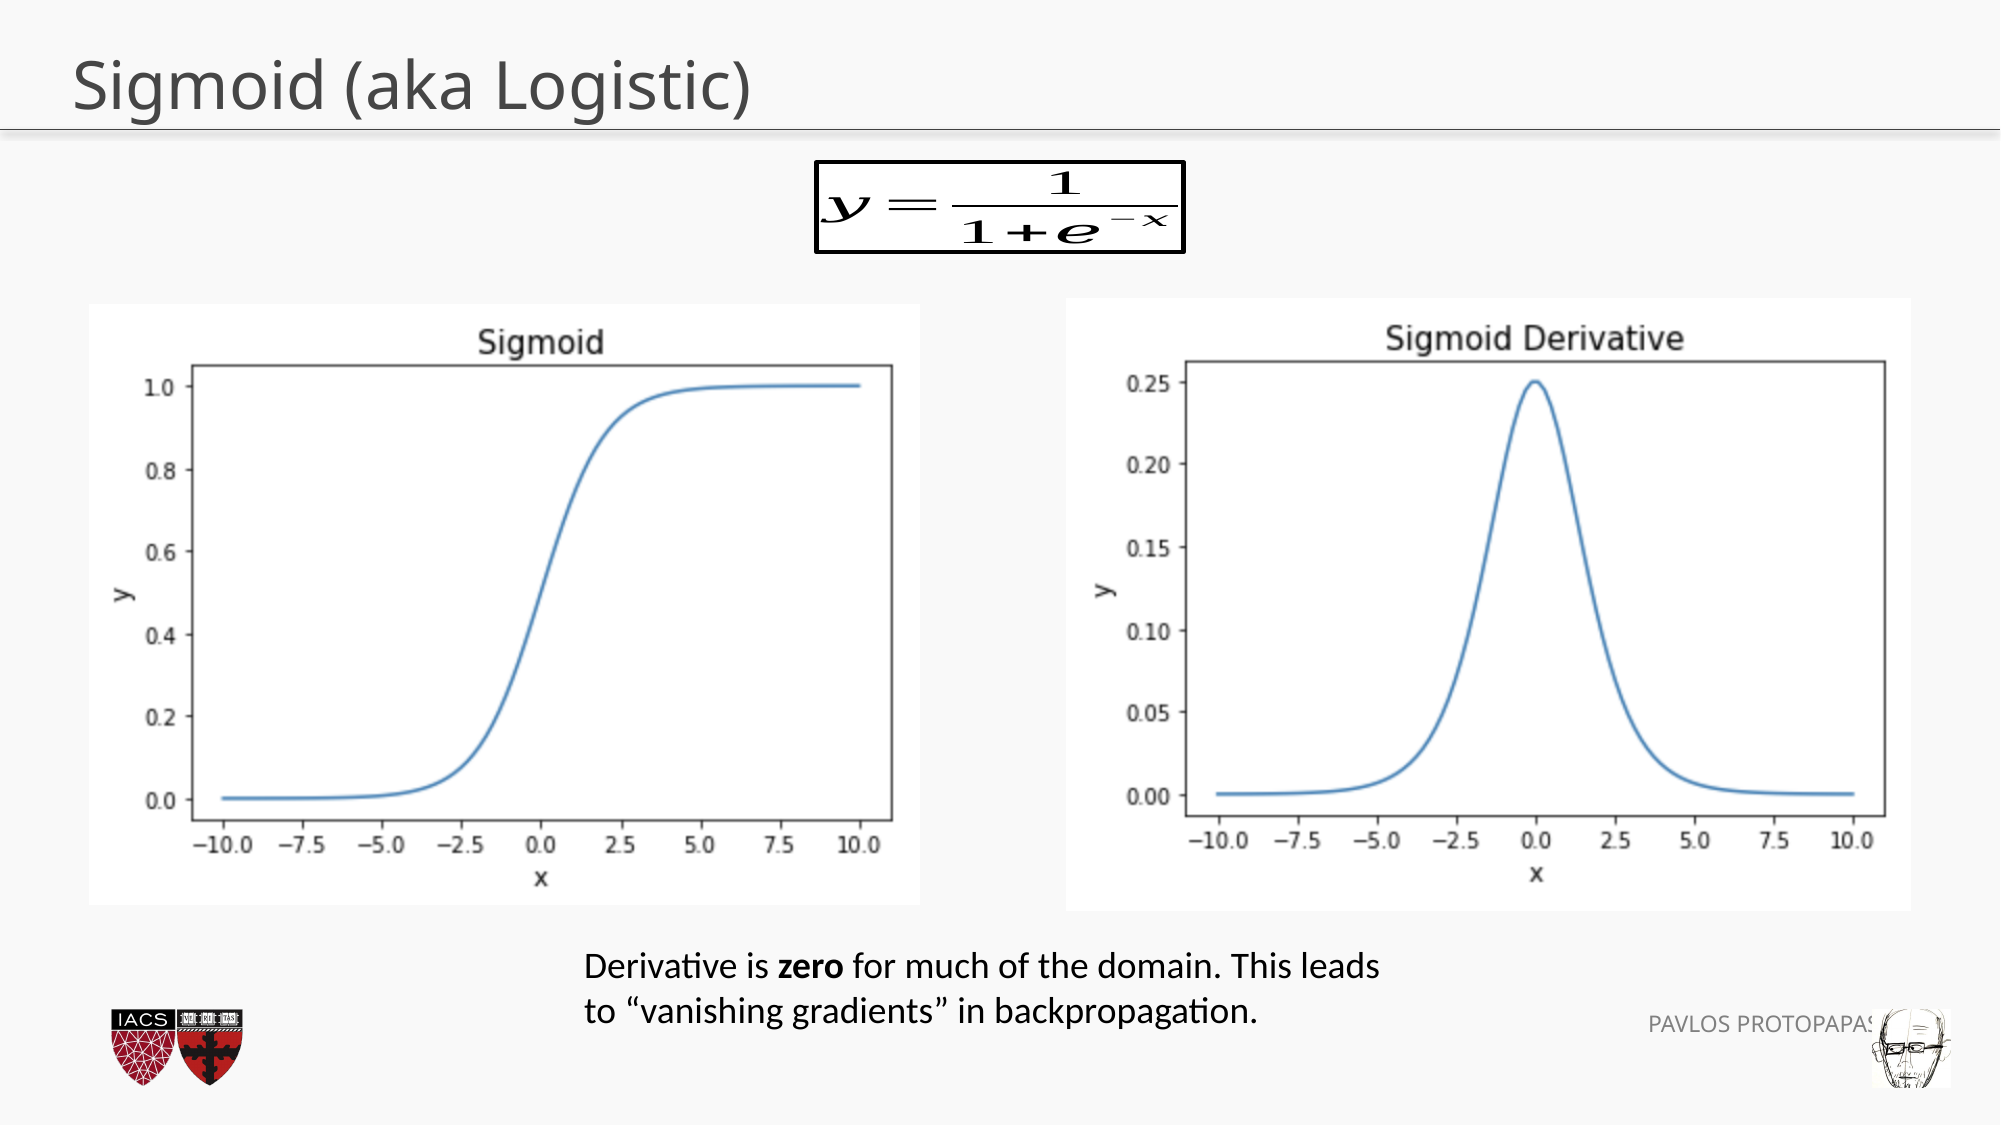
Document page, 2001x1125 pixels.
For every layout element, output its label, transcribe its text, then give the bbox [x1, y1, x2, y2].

picture [109, 1009, 243, 1086]
picture [1872, 1009, 1951, 1088]
text_box Derivative is zero for much of the domain. This leads to “vanishing gradients” in backpropagation. [569, 933, 1431, 1038]
picture [1066, 298, 1911, 912]
title Sigmoid (aka Logistic) [57, 35, 1943, 162]
picture [89, 304, 920, 905]
